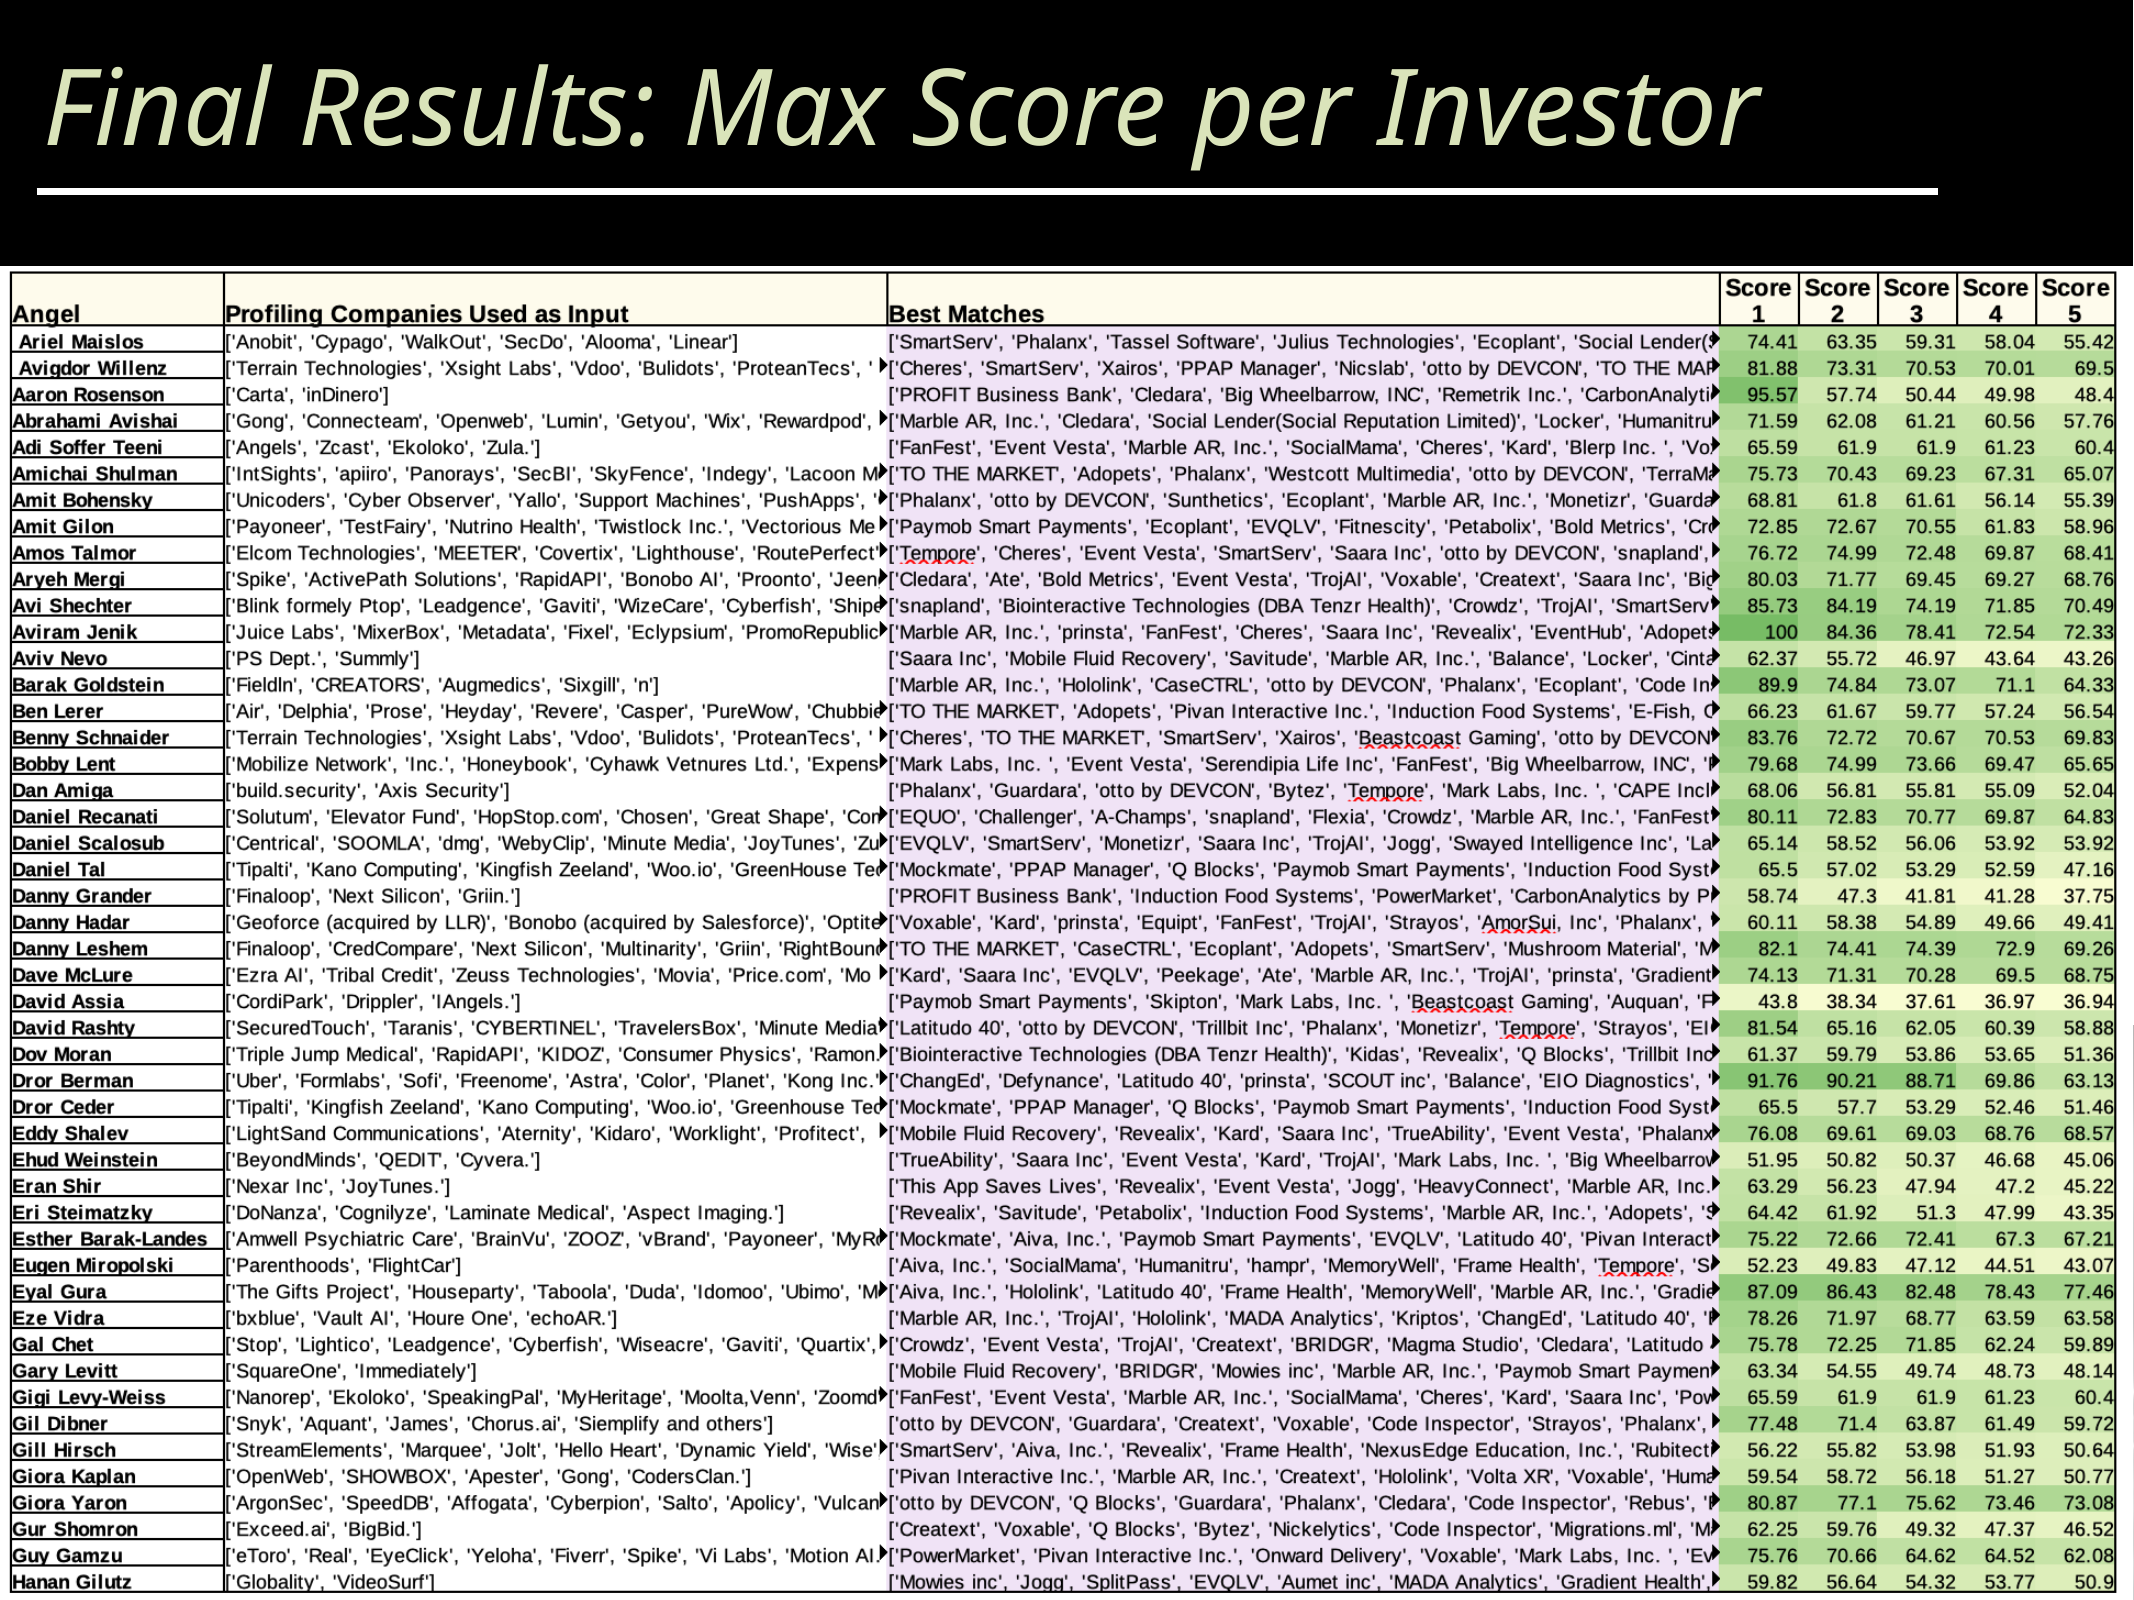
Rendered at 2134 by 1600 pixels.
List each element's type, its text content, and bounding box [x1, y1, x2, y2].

text_box Final Results: Max Score per Investor [35, 30, 2048, 175]
picture [0, 266, 2134, 1600]
